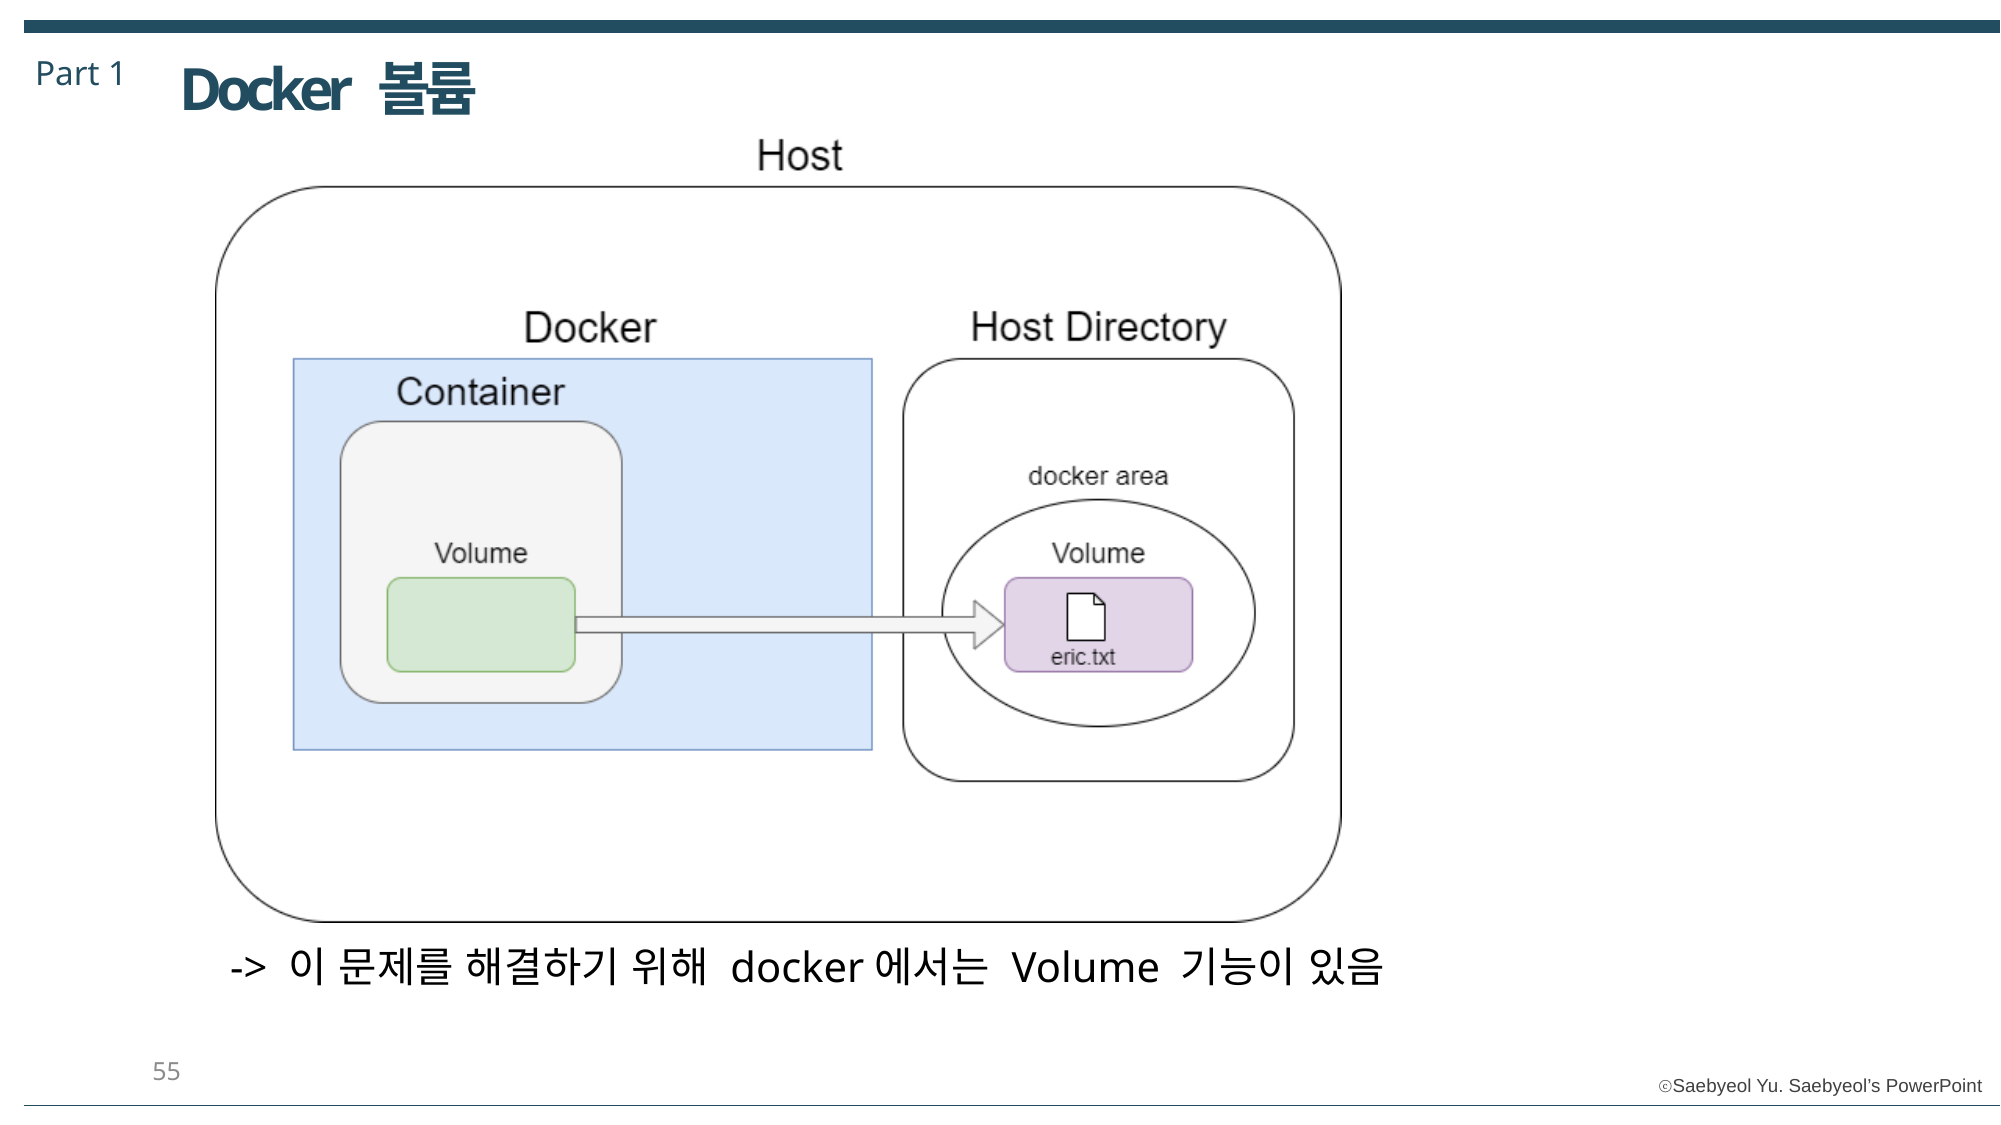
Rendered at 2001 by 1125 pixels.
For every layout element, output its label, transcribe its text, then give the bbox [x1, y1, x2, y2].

text_box -> 이 문제를 해결하기 위해 docker에서는 Volume 기능이 있음 [215, 883, 1914, 999]
picture [215, 130, 1342, 923]
slide_number 55 [137, 1042, 588, 1103]
text_box Docker 볼륨 [164, 44, 493, 130]
text_box Part 1 [20, 44, 143, 100]
